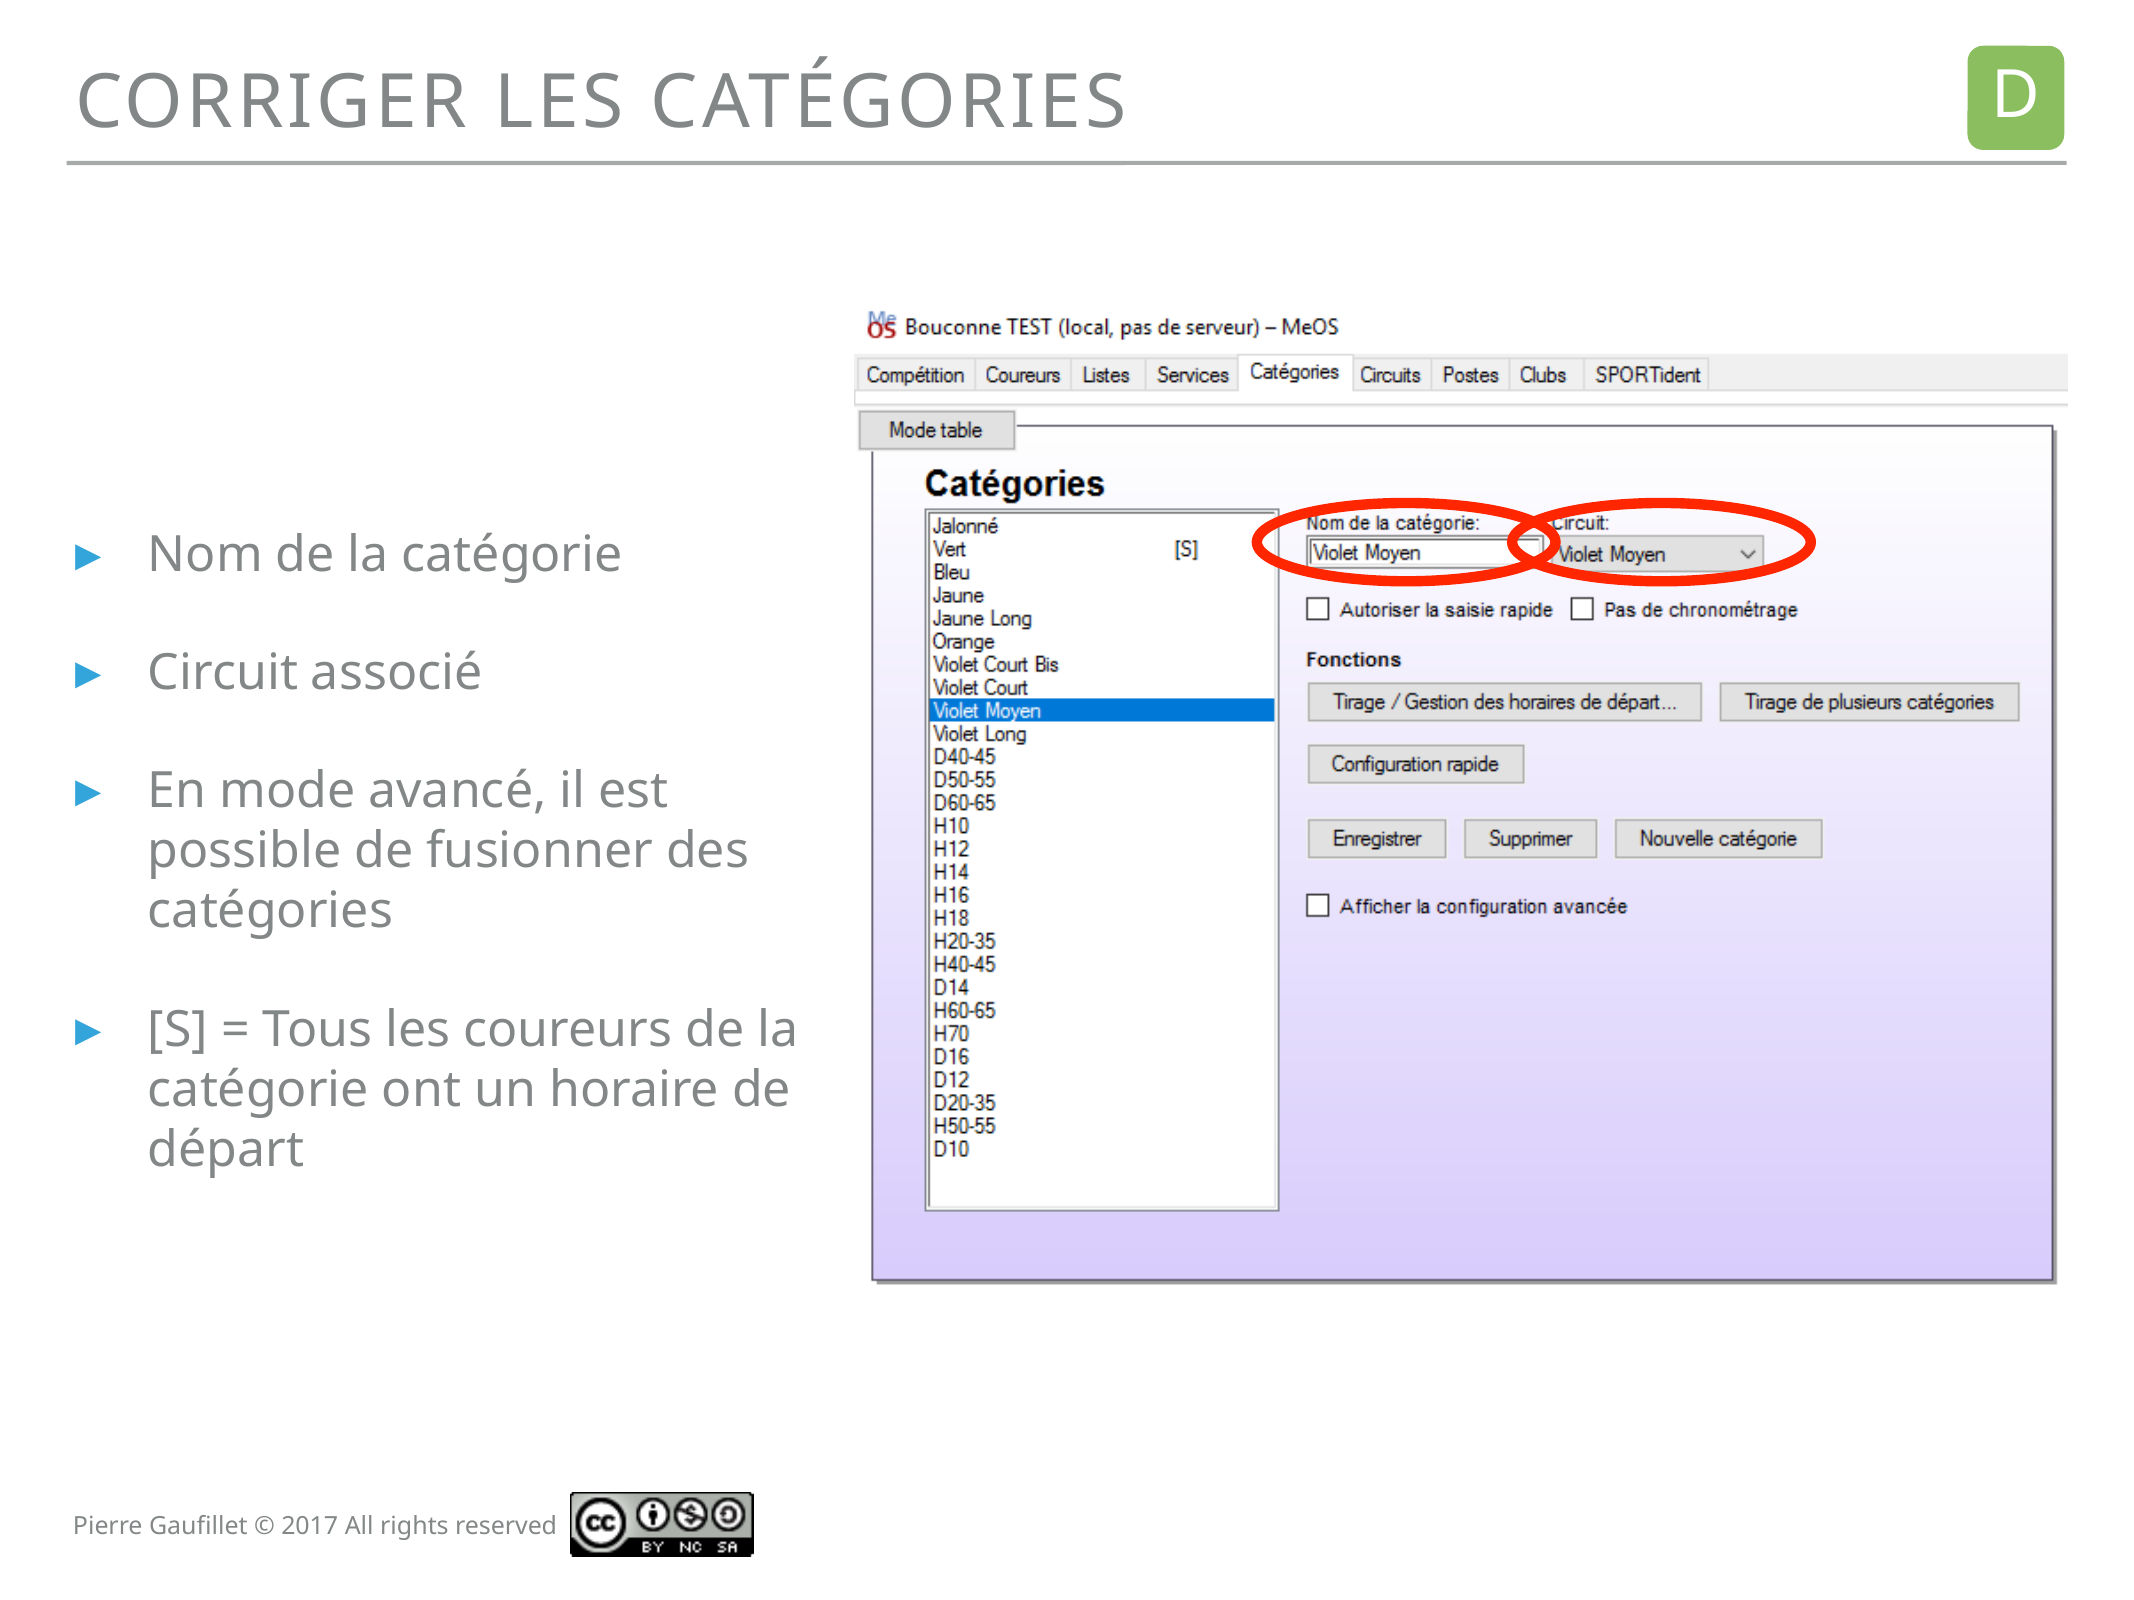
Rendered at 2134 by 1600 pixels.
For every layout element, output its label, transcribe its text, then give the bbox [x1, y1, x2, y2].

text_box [854, 301, 2068, 1299]
picture [570, 1492, 754, 1557]
list Nom de la catégorie Circuit associé En mode avancé, il est possible de fusionner des catégories [S] = Tous les coureurs de la catégorie ont un horaire de départ [66, 244, 854, 1453]
list corriger les catÉgories [66, 45, 1901, 151]
